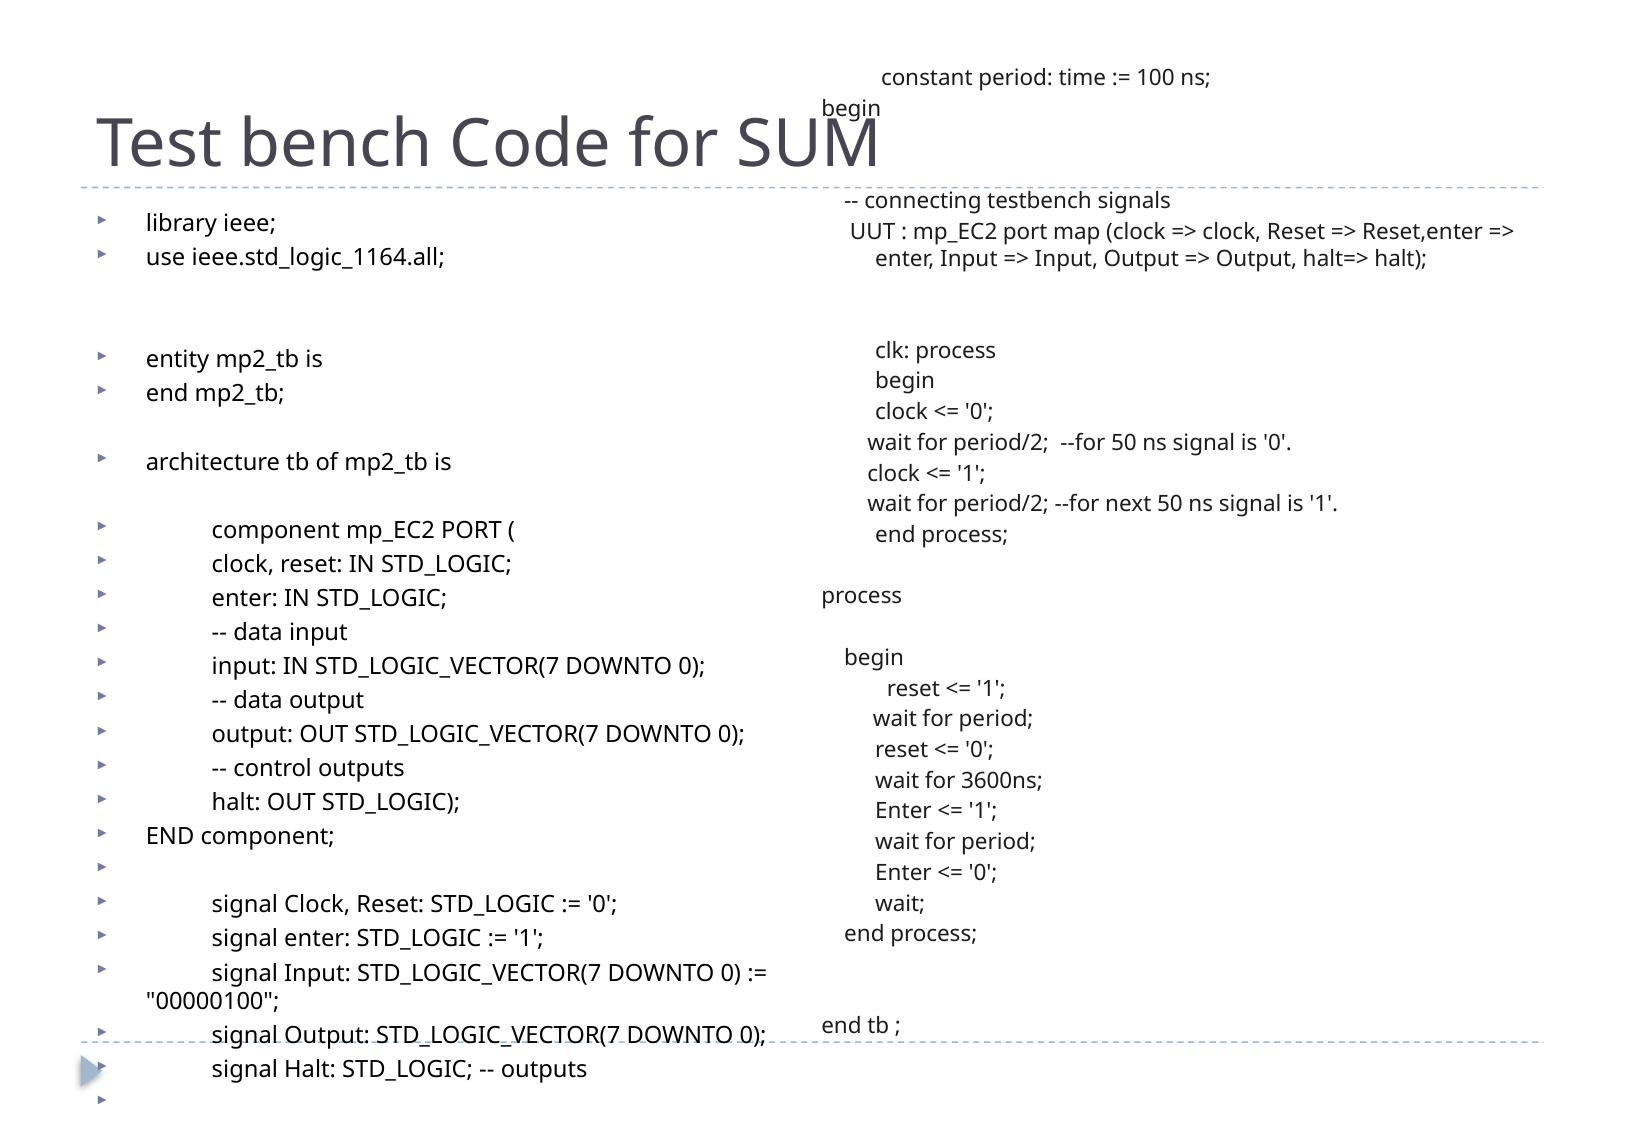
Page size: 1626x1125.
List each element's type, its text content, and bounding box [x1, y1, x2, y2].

title Test bench Code for SUM [81, 24, 806, 188]
text_box constant period: time := 100 ns; begin -- connecting testbench signals UUT : mp_EC2 port map (clock => clock, Reset => Reset,enter => enter, Input => Input, Output => Output, halt=> halt); clk: process begin clock <= '0'; wait for period/2; --for 50 ns signal is '0'. clock <= '1'; wait for period/2; --for next 50 ns signal is '1'. end process; process begin reset <= '1'; wait for period; reset <= '0'; wait for 3600ns; Enter <= '1'; wait for period; Enter <= '0'; wait; end process; end tb ; [806, 24, 1534, 1060]
title Test bench Code for SUM [1534, 24, 1544, 188]
list library ieee; use ieee.std_logic_1164.all; entity mp2_tb is end mp2_tb; architecture tb of mp2_tb is component mp_EC2 PORT ( clock, reset: IN STD_LOGIC; enter: IN STD_LOGIC; -- data input input: IN STD_LOGIC_VECTOR(7 DOWNTO 0); -- data output output: OUT STD_LOGIC_VECTOR(7 DOWNTO 0); -- control outputs halt: OUT STD_LOGIC); END component; signal Clock, Reset: STD_LOGIC := '0'; signal enter: STD_LOGIC := '1'; signal Input: STD_LOGIC_VECTOR(7 DOWNTO 0) := "00000100"; signal Output: STD_LOGIC_VECTOR(7 DOWNTO 0); signal Halt: STD_LOGIC; -- outputs [81, 200, 808, 1125]
